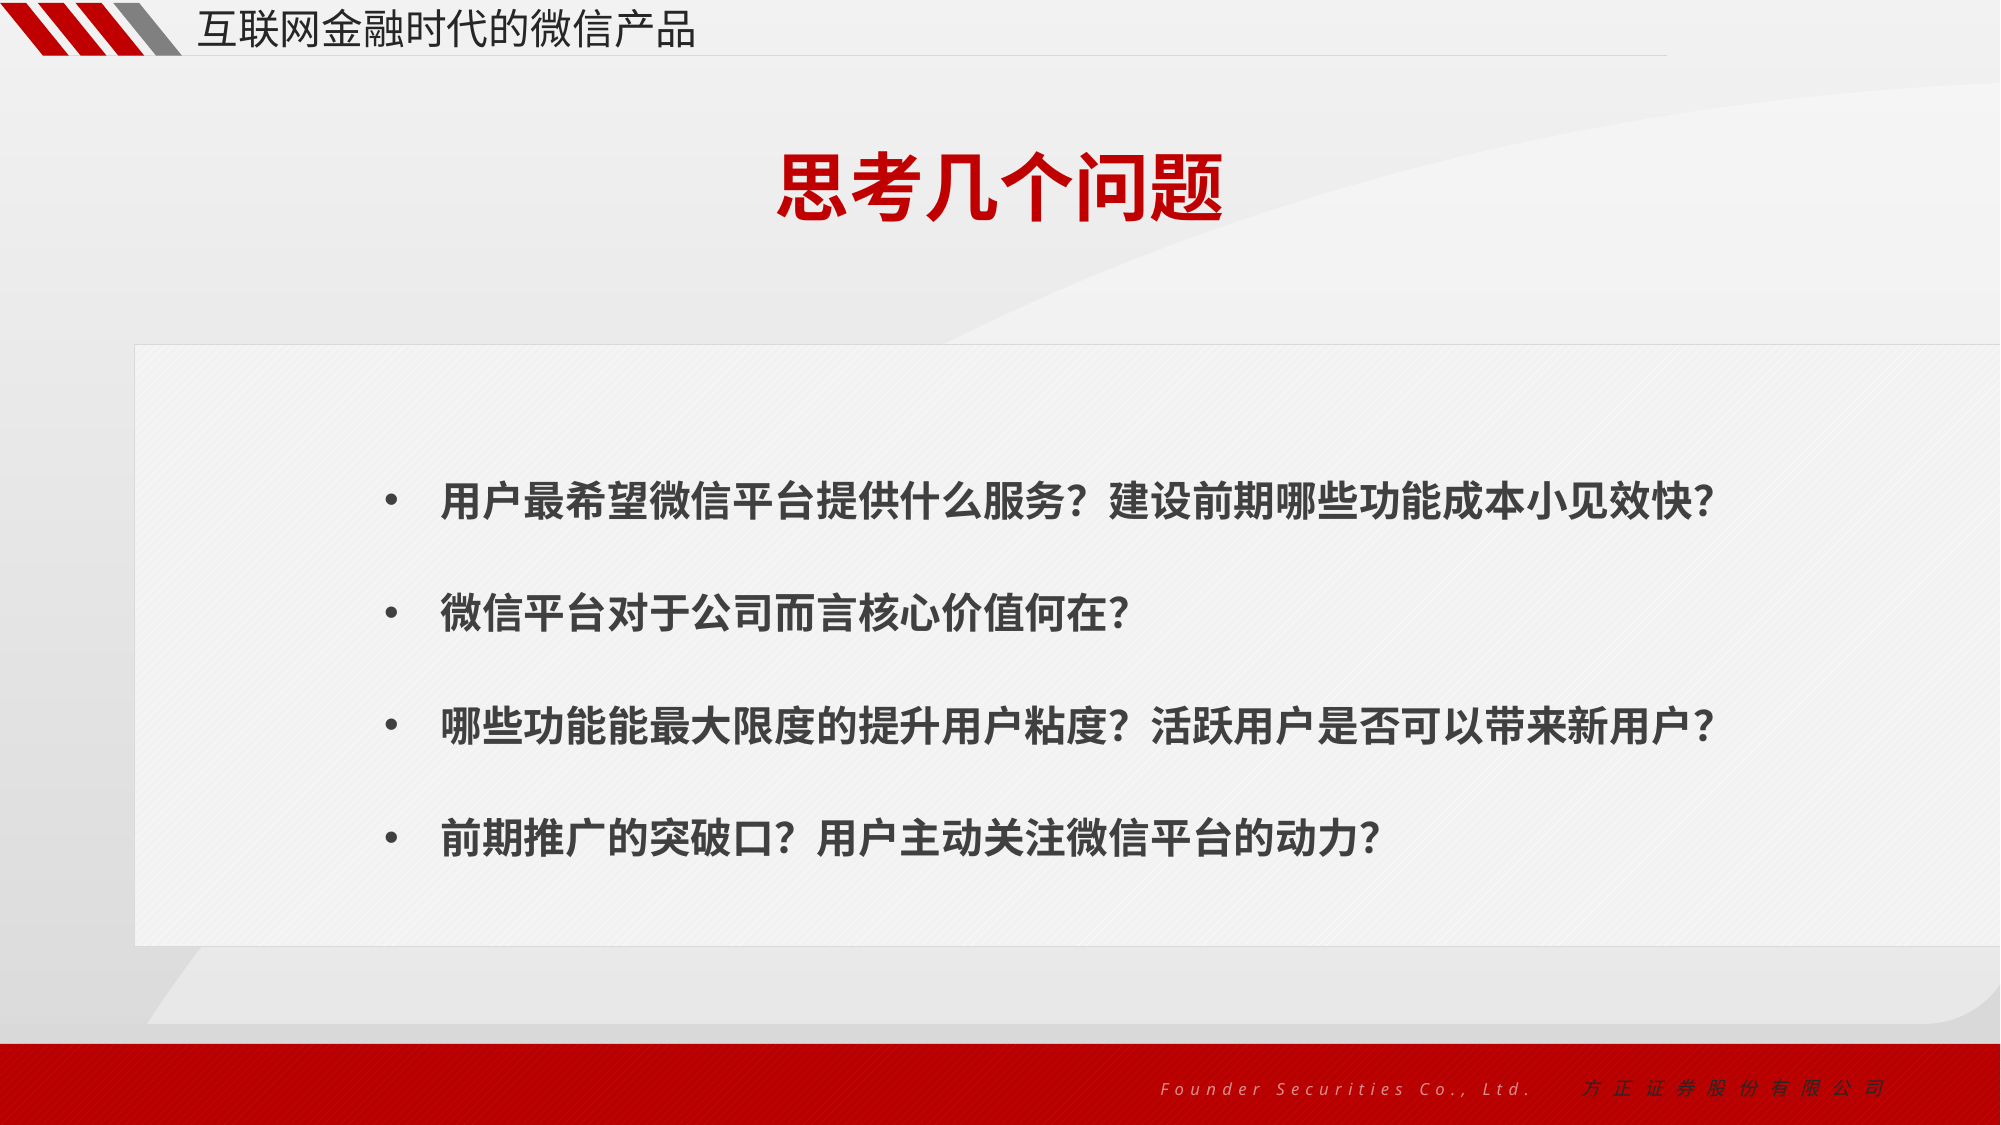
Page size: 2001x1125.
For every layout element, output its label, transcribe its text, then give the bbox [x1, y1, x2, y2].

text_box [133, 344, 2000, 947]
text_box 思考几个问题 [291, 90, 1709, 280]
text_box 互联网金融时代的微信产品 [181, 0, 924, 56]
